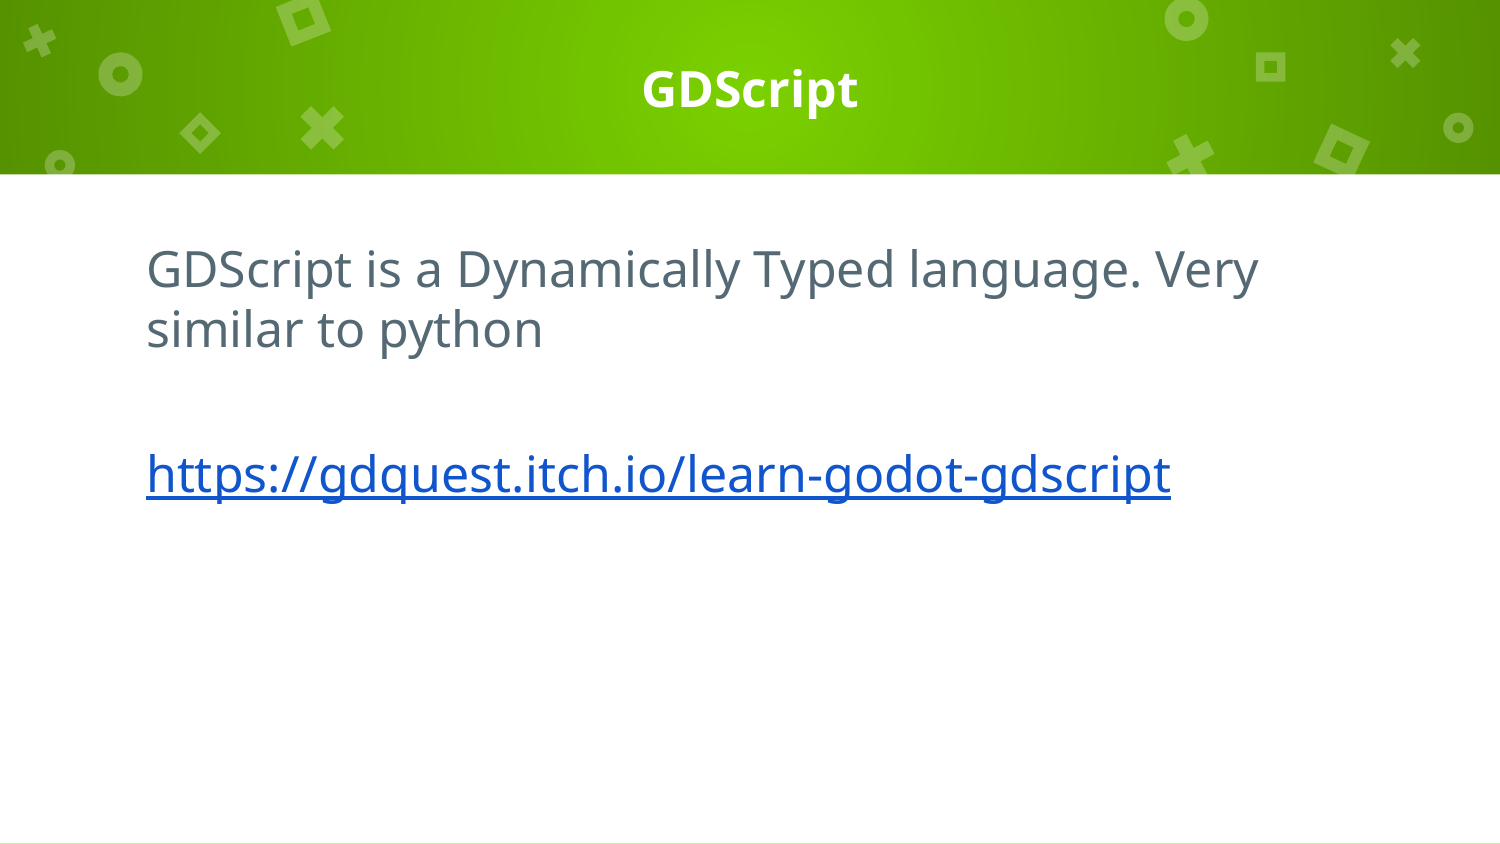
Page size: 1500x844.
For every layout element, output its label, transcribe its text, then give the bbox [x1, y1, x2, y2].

list GDScript is a Dynamically Typed language. Very similar to python https://gdquest.itch.io/learn-godot-gdscript [130, 222, 1344, 808]
title GDScript [75, 0, 1425, 175]
